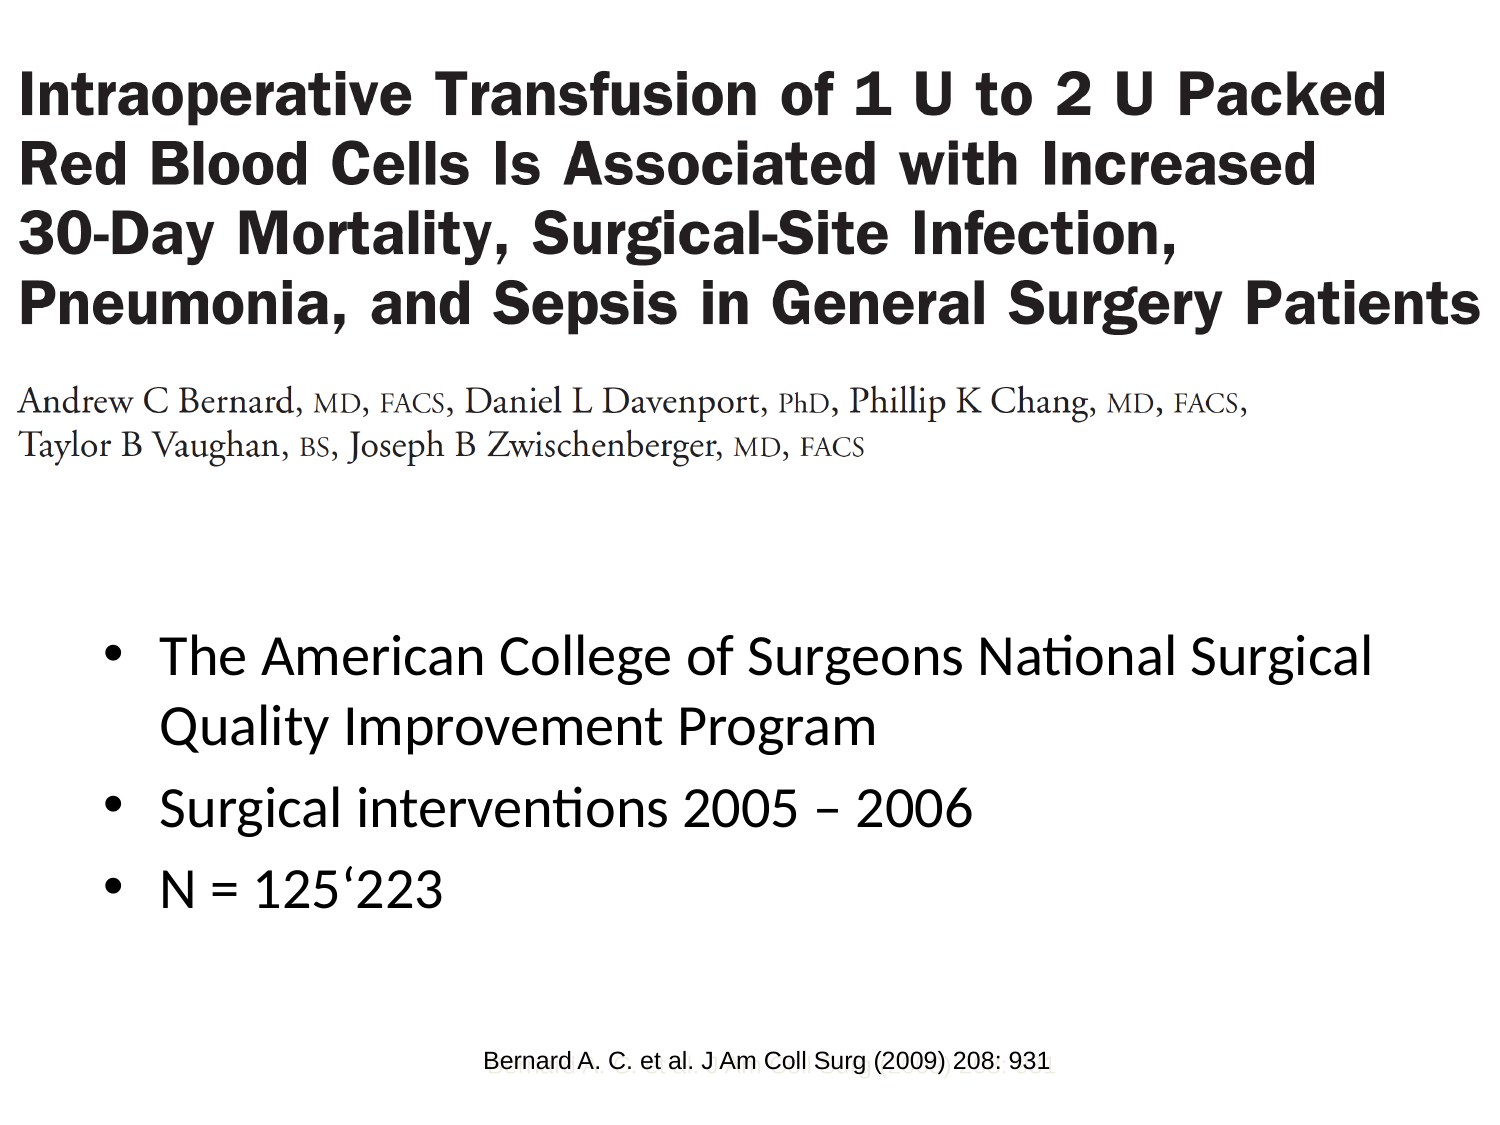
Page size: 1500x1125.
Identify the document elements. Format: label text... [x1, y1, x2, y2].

text_box Bernard A. C. et al. J Am Coll Surg (2009) 208: 931 [407, 1037, 1128, 1082]
list The American College of Surgeons National Surgical Quality Improvement Program Surgical interventions 2005 – 2006 N = 125‘223 [88, 609, 1418, 974]
picture [0, 54, 1500, 471]
